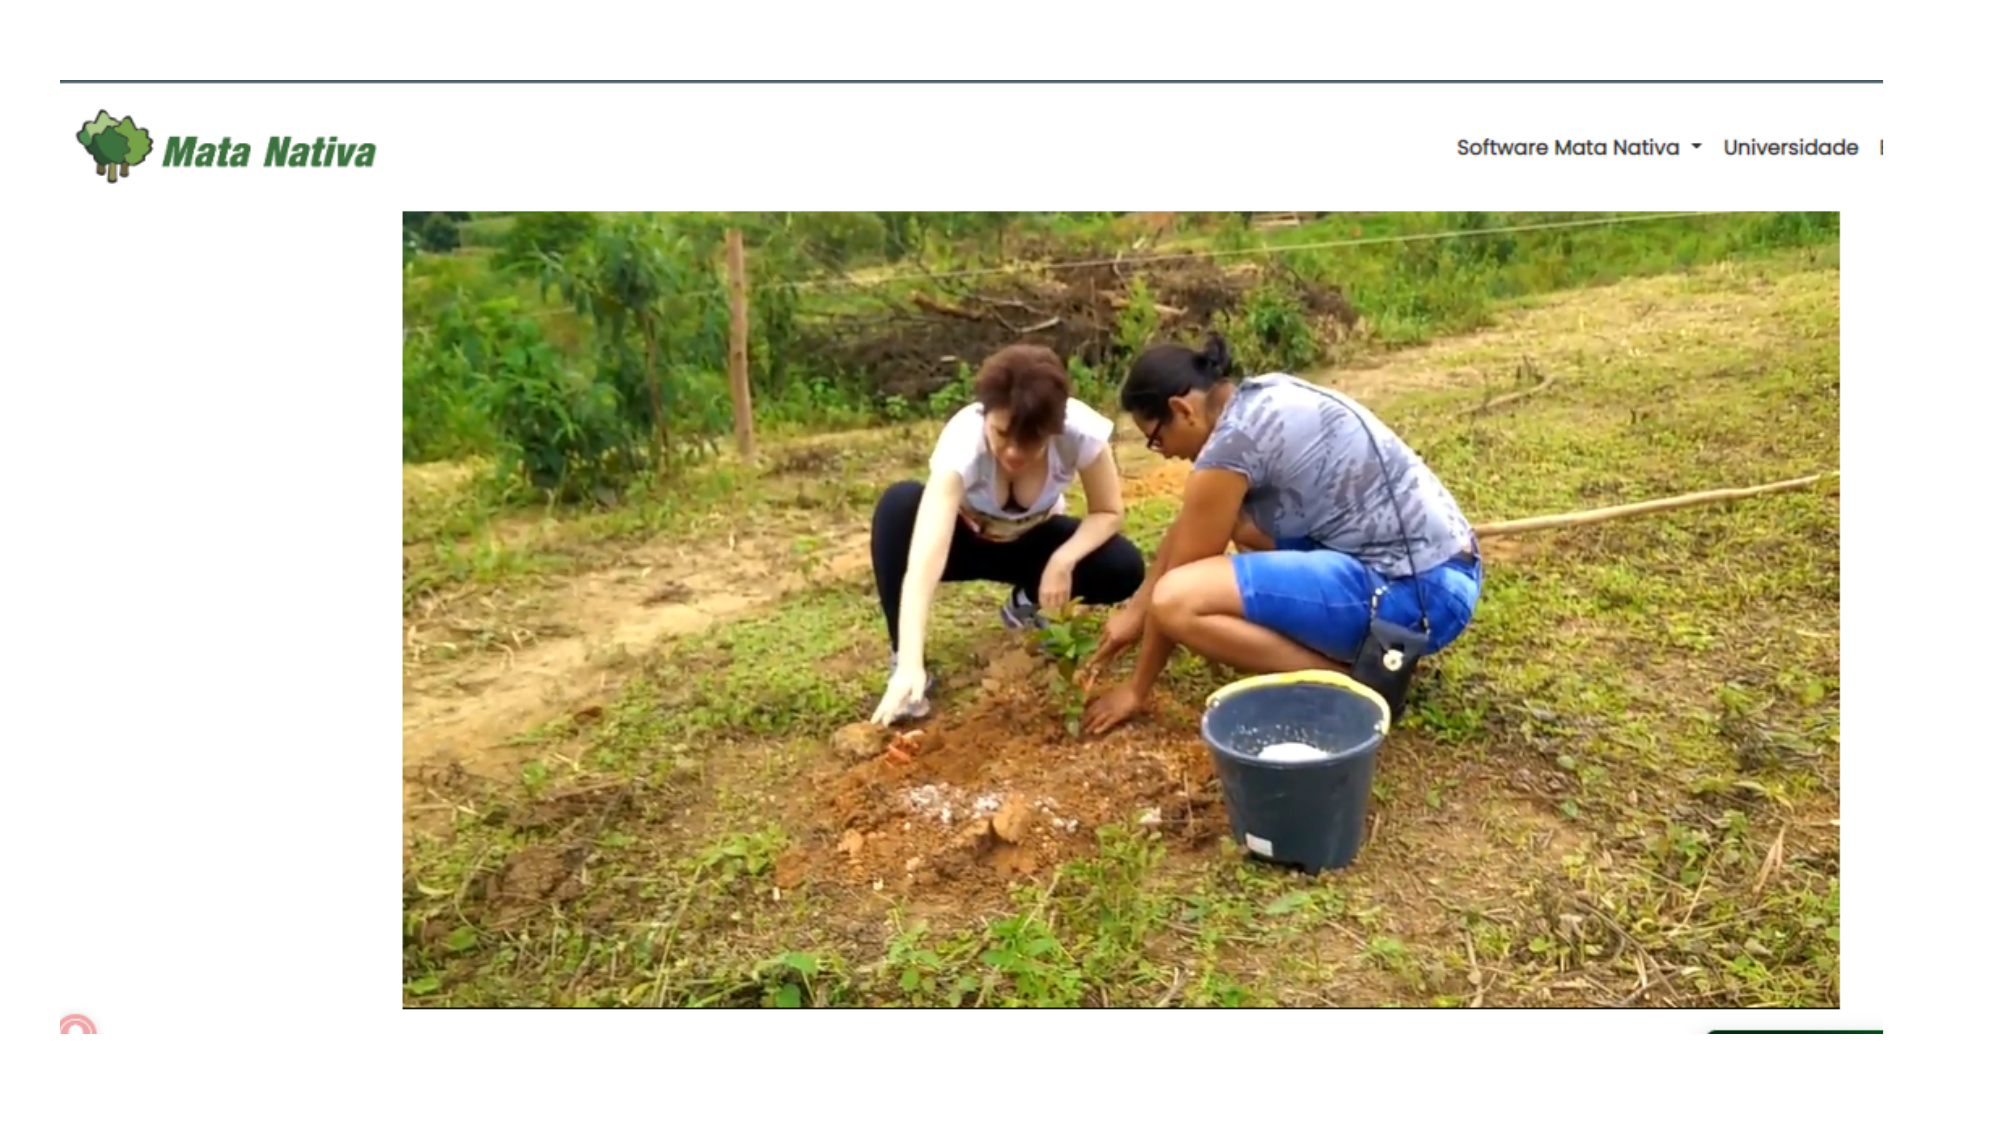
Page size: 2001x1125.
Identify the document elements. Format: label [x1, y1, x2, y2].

picture [59, 80, 1884, 1034]
